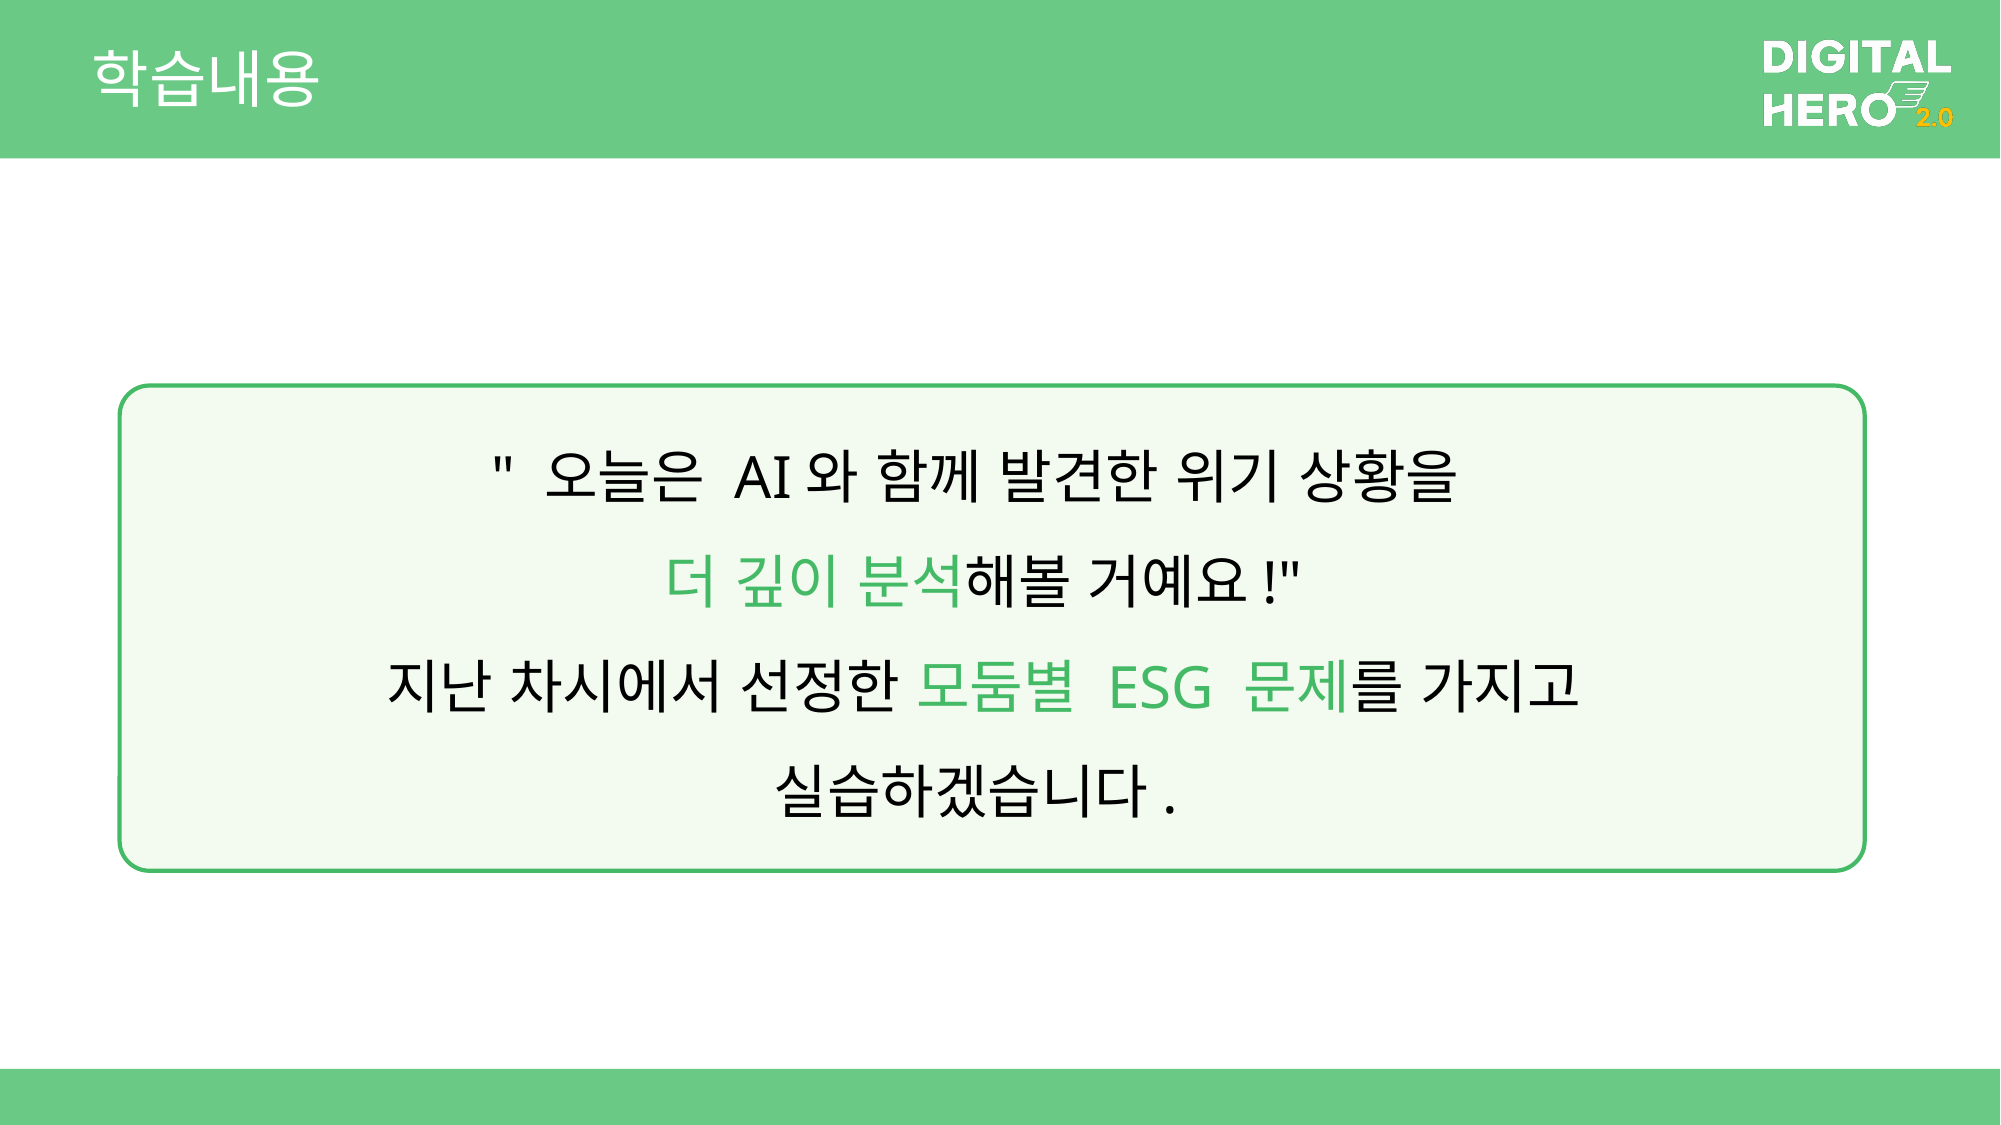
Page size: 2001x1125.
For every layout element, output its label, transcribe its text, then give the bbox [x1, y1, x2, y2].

picture [1754, 23, 1967, 146]
text_box " 오늘은 AI와 함께 발견한 위기 상황을 더 깊이 분석해볼 거예요!" 지난 차시에서 선정한 모둠별 ESG 문제를 가지고 실습하겠습니다. [195, 397, 1772, 833]
text_box [117, 383, 1867, 873]
title 학습내용 [76, 33, 1802, 132]
